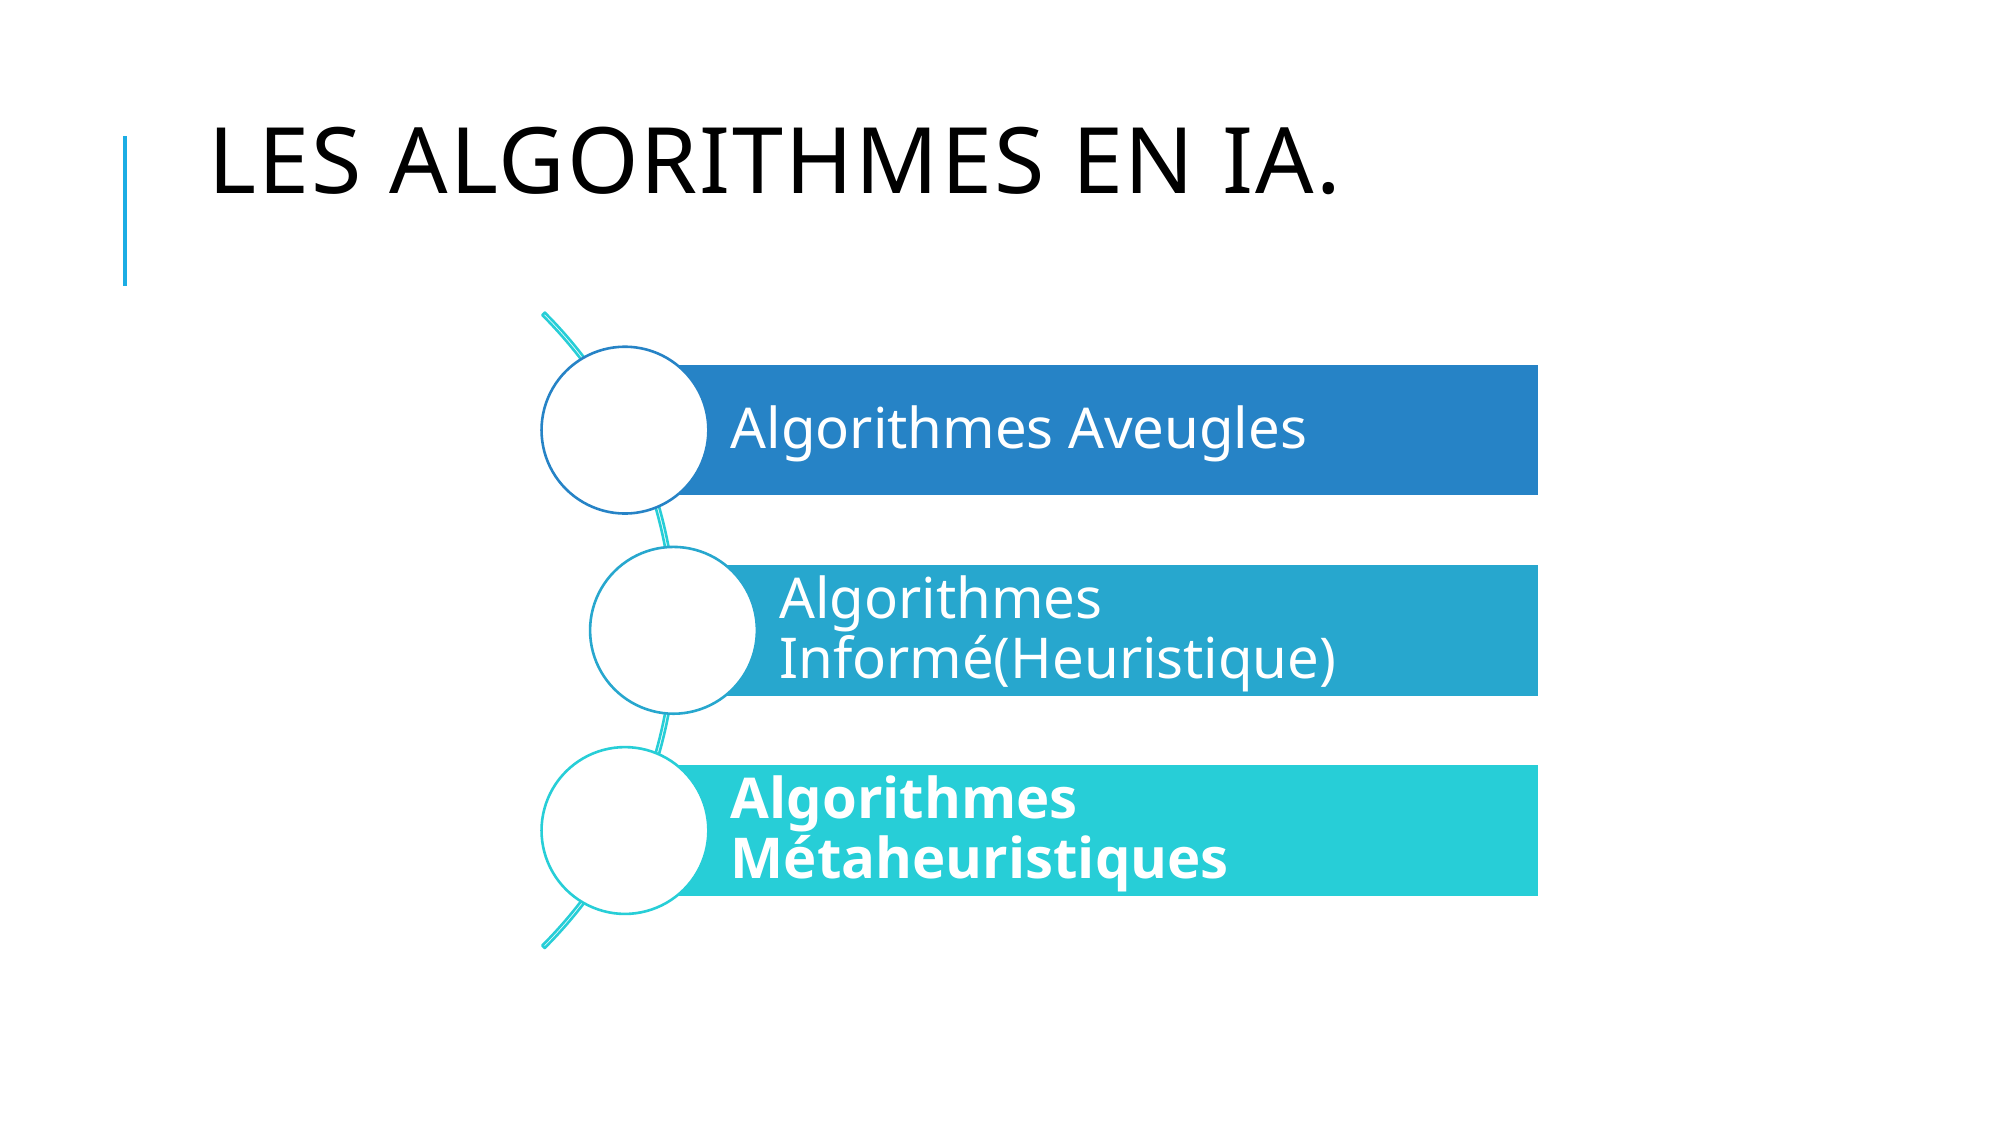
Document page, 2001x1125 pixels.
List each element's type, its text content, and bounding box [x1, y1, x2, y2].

title les algorithmes en ia. [168, 96, 1763, 342]
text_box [531, 296, 1550, 965]
